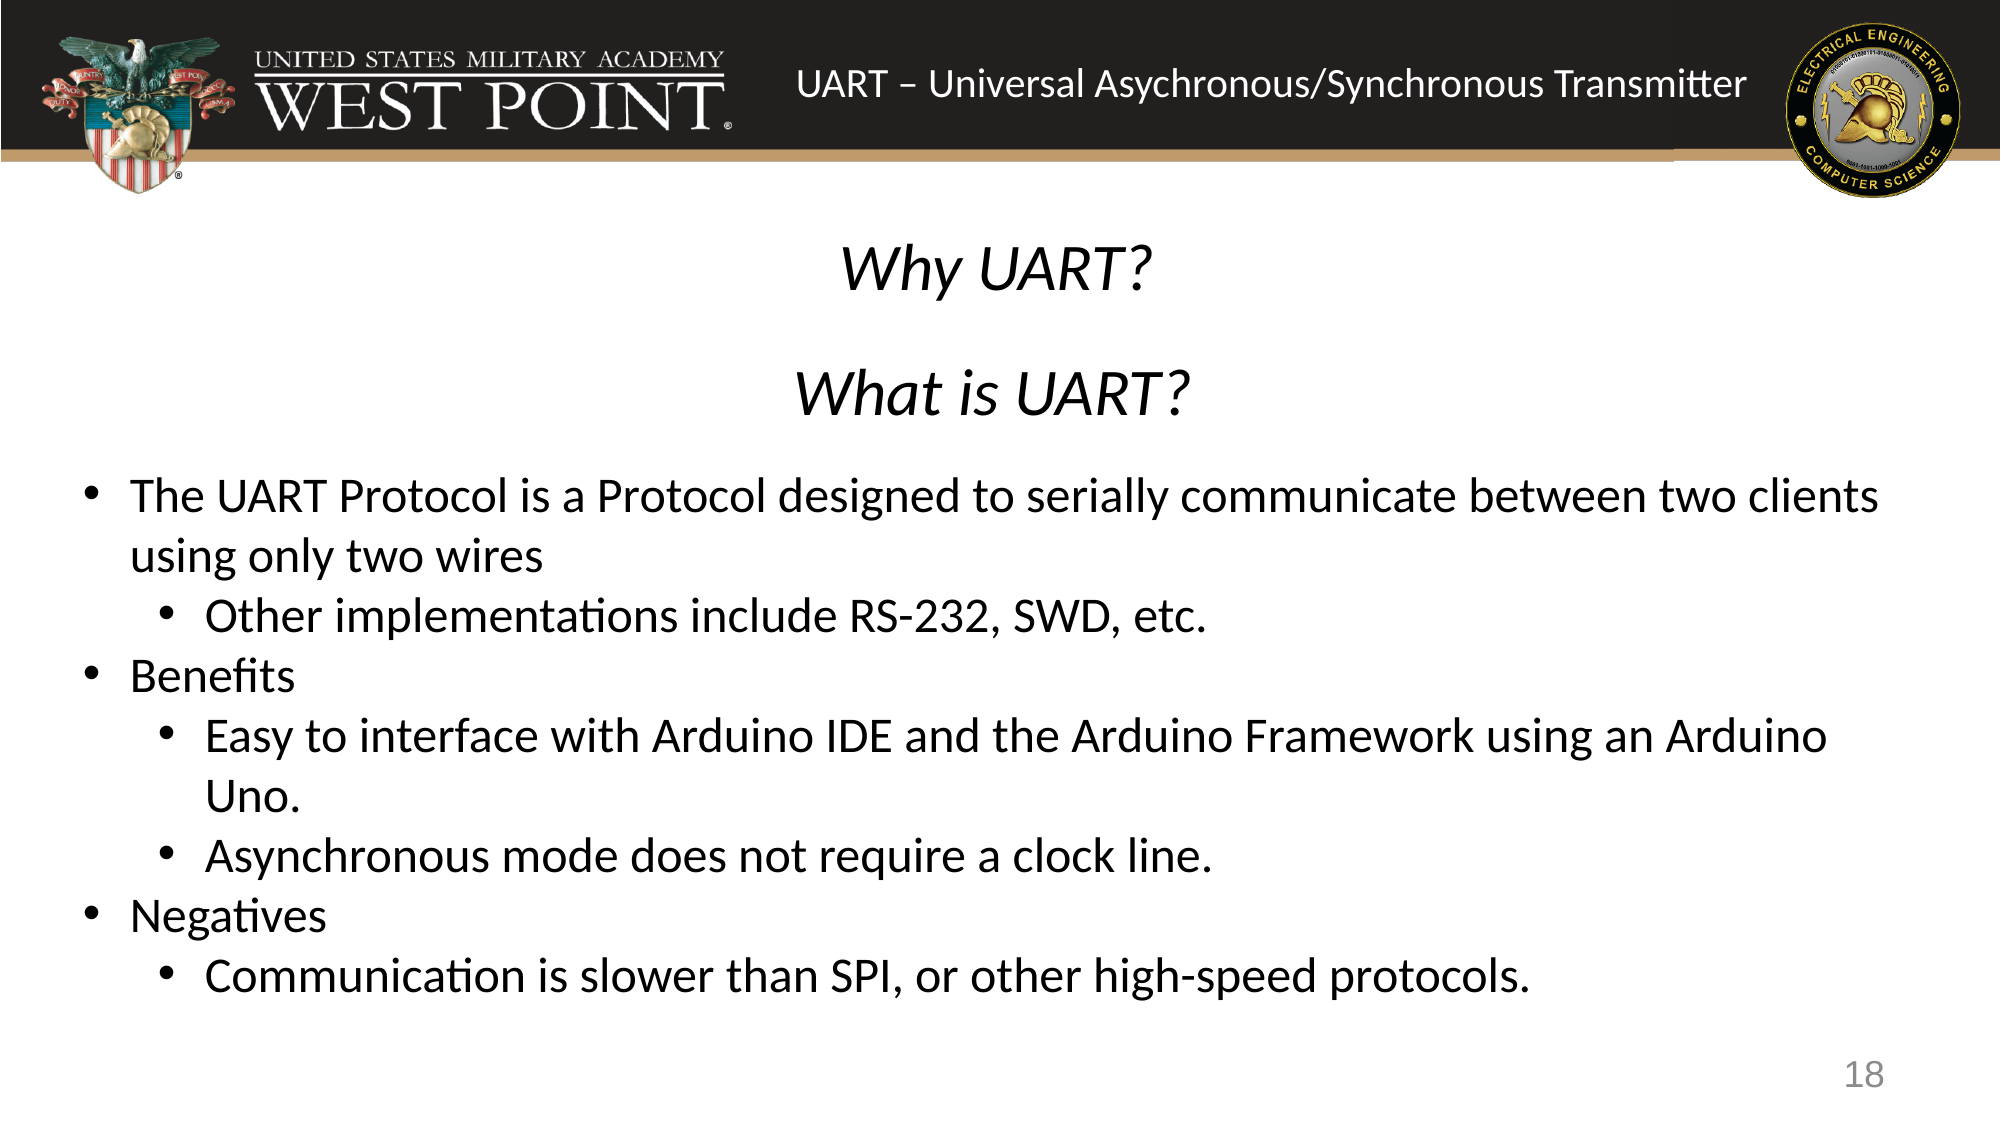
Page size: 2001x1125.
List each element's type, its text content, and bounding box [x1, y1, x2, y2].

text_box Why UART? [825, 216, 1175, 311]
text_box What is UART? [778, 341, 1222, 437]
slide_number 18 [1433, 1070, 1900, 1103]
text_box The UART Protocol is a Protocol designed to serially communicate between two clients using only two wires Other implementations include RS-232, SWD, etc. Benefits Easy to interface with Arduino IDE and the Arduino Framework using an Arduino Uno. Asynchronous mode does not require a clock line. Negatives Communication is slower than SPI, or other high-speed protocols. [68, 454, 1932, 1070]
text_box UART – Universal Asychronous/Synchronous Transmitter [769, 48, 1775, 114]
picture [0, 0, 2000, 198]
